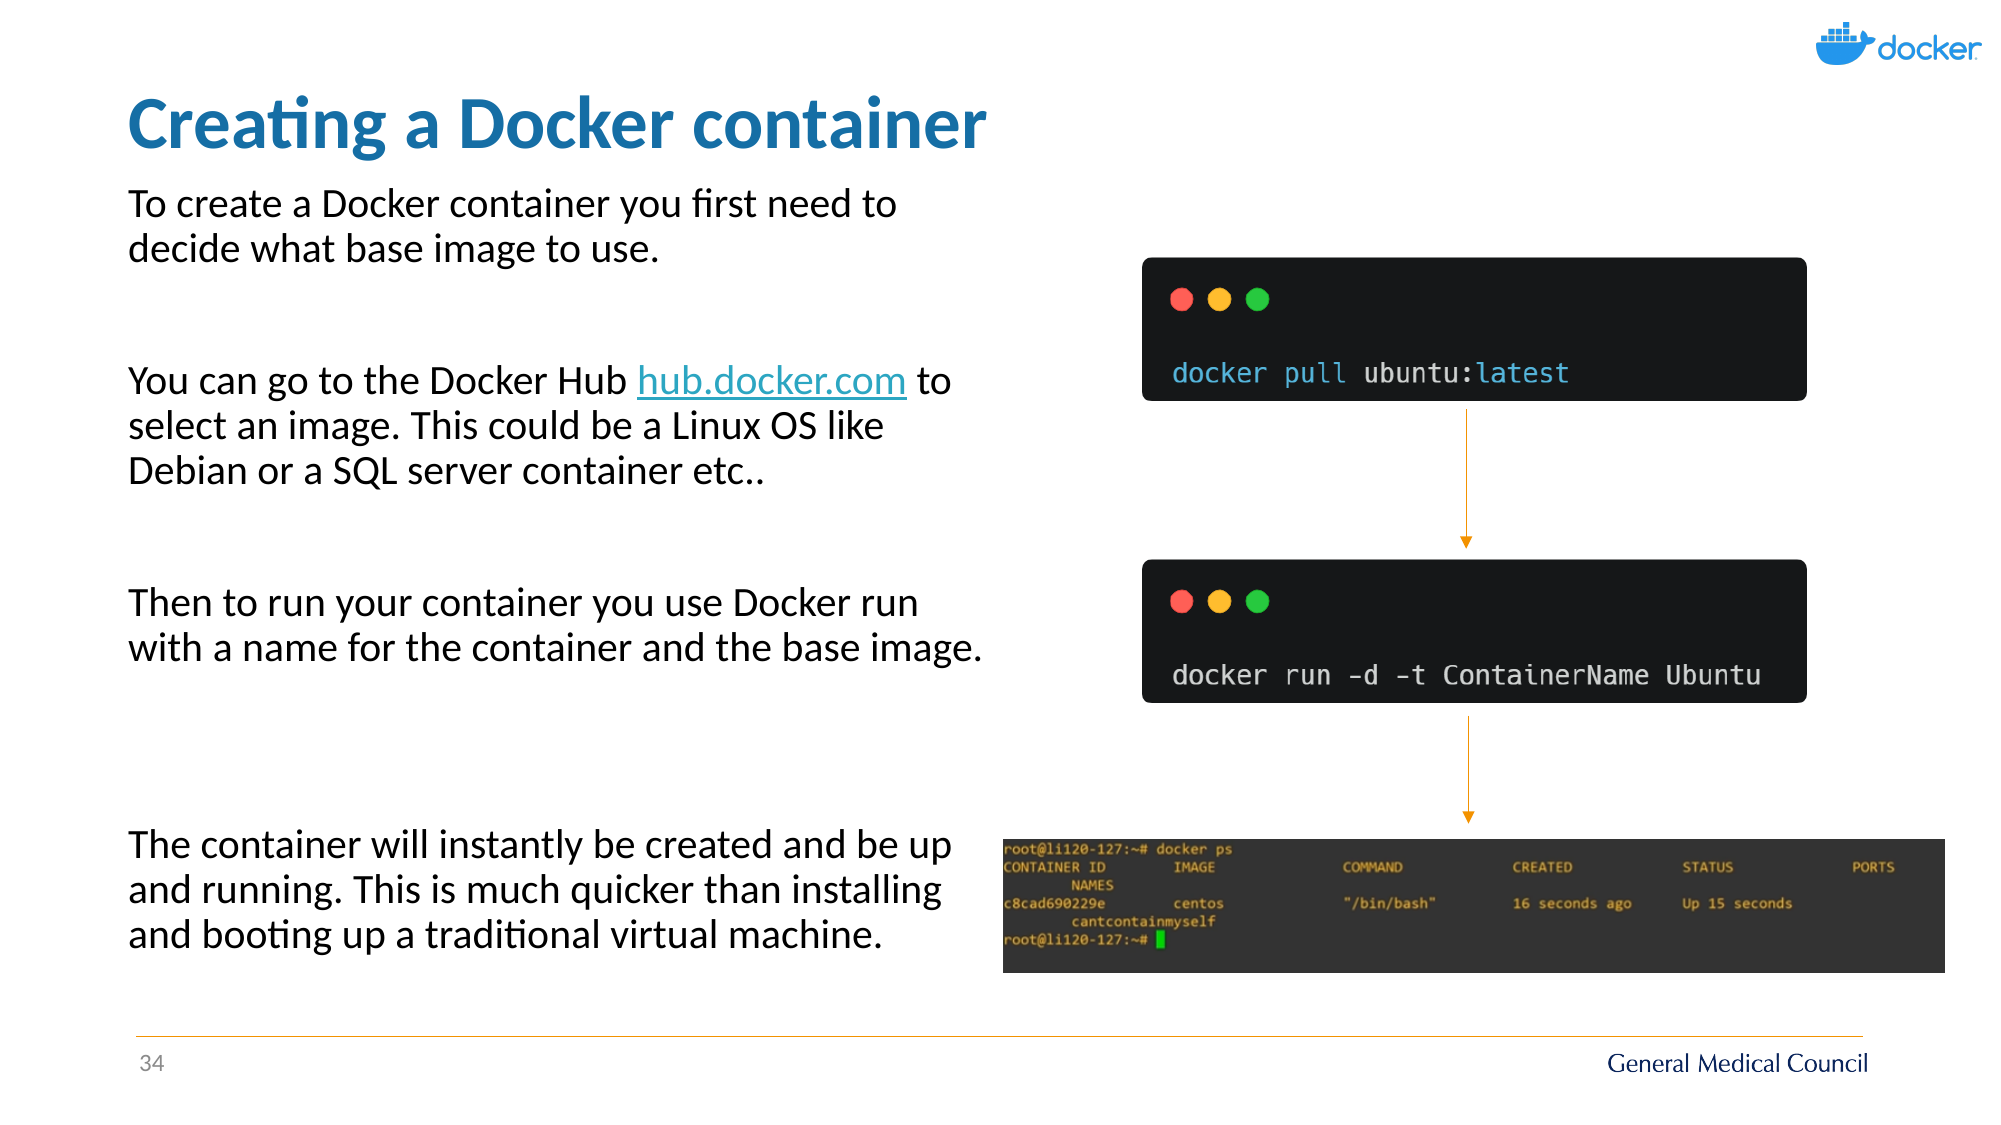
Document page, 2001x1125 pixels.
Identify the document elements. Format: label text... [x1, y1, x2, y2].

list To create a Docker container you first need to decide what base image to use. You can go to the Docker Hub hub.docker.com to select an image. This could be a Linux OS like Debian or a SQL server container etc.. Then to run your container you use Docker run with a name for the container and the base image. The container will instantly be created and be up and running. This is much quicker than installing and booting up a traditional virtual machine. [113, 174, 1000, 1015]
picture [1604, 1050, 1871, 1075]
picture [1003, 839, 1945, 974]
picture [1036, 151, 1912, 809]
list Creating a Docker container [113, 76, 1864, 152]
slide_number 34 [124, 1042, 198, 1081]
picture [1816, 22, 1982, 65]
